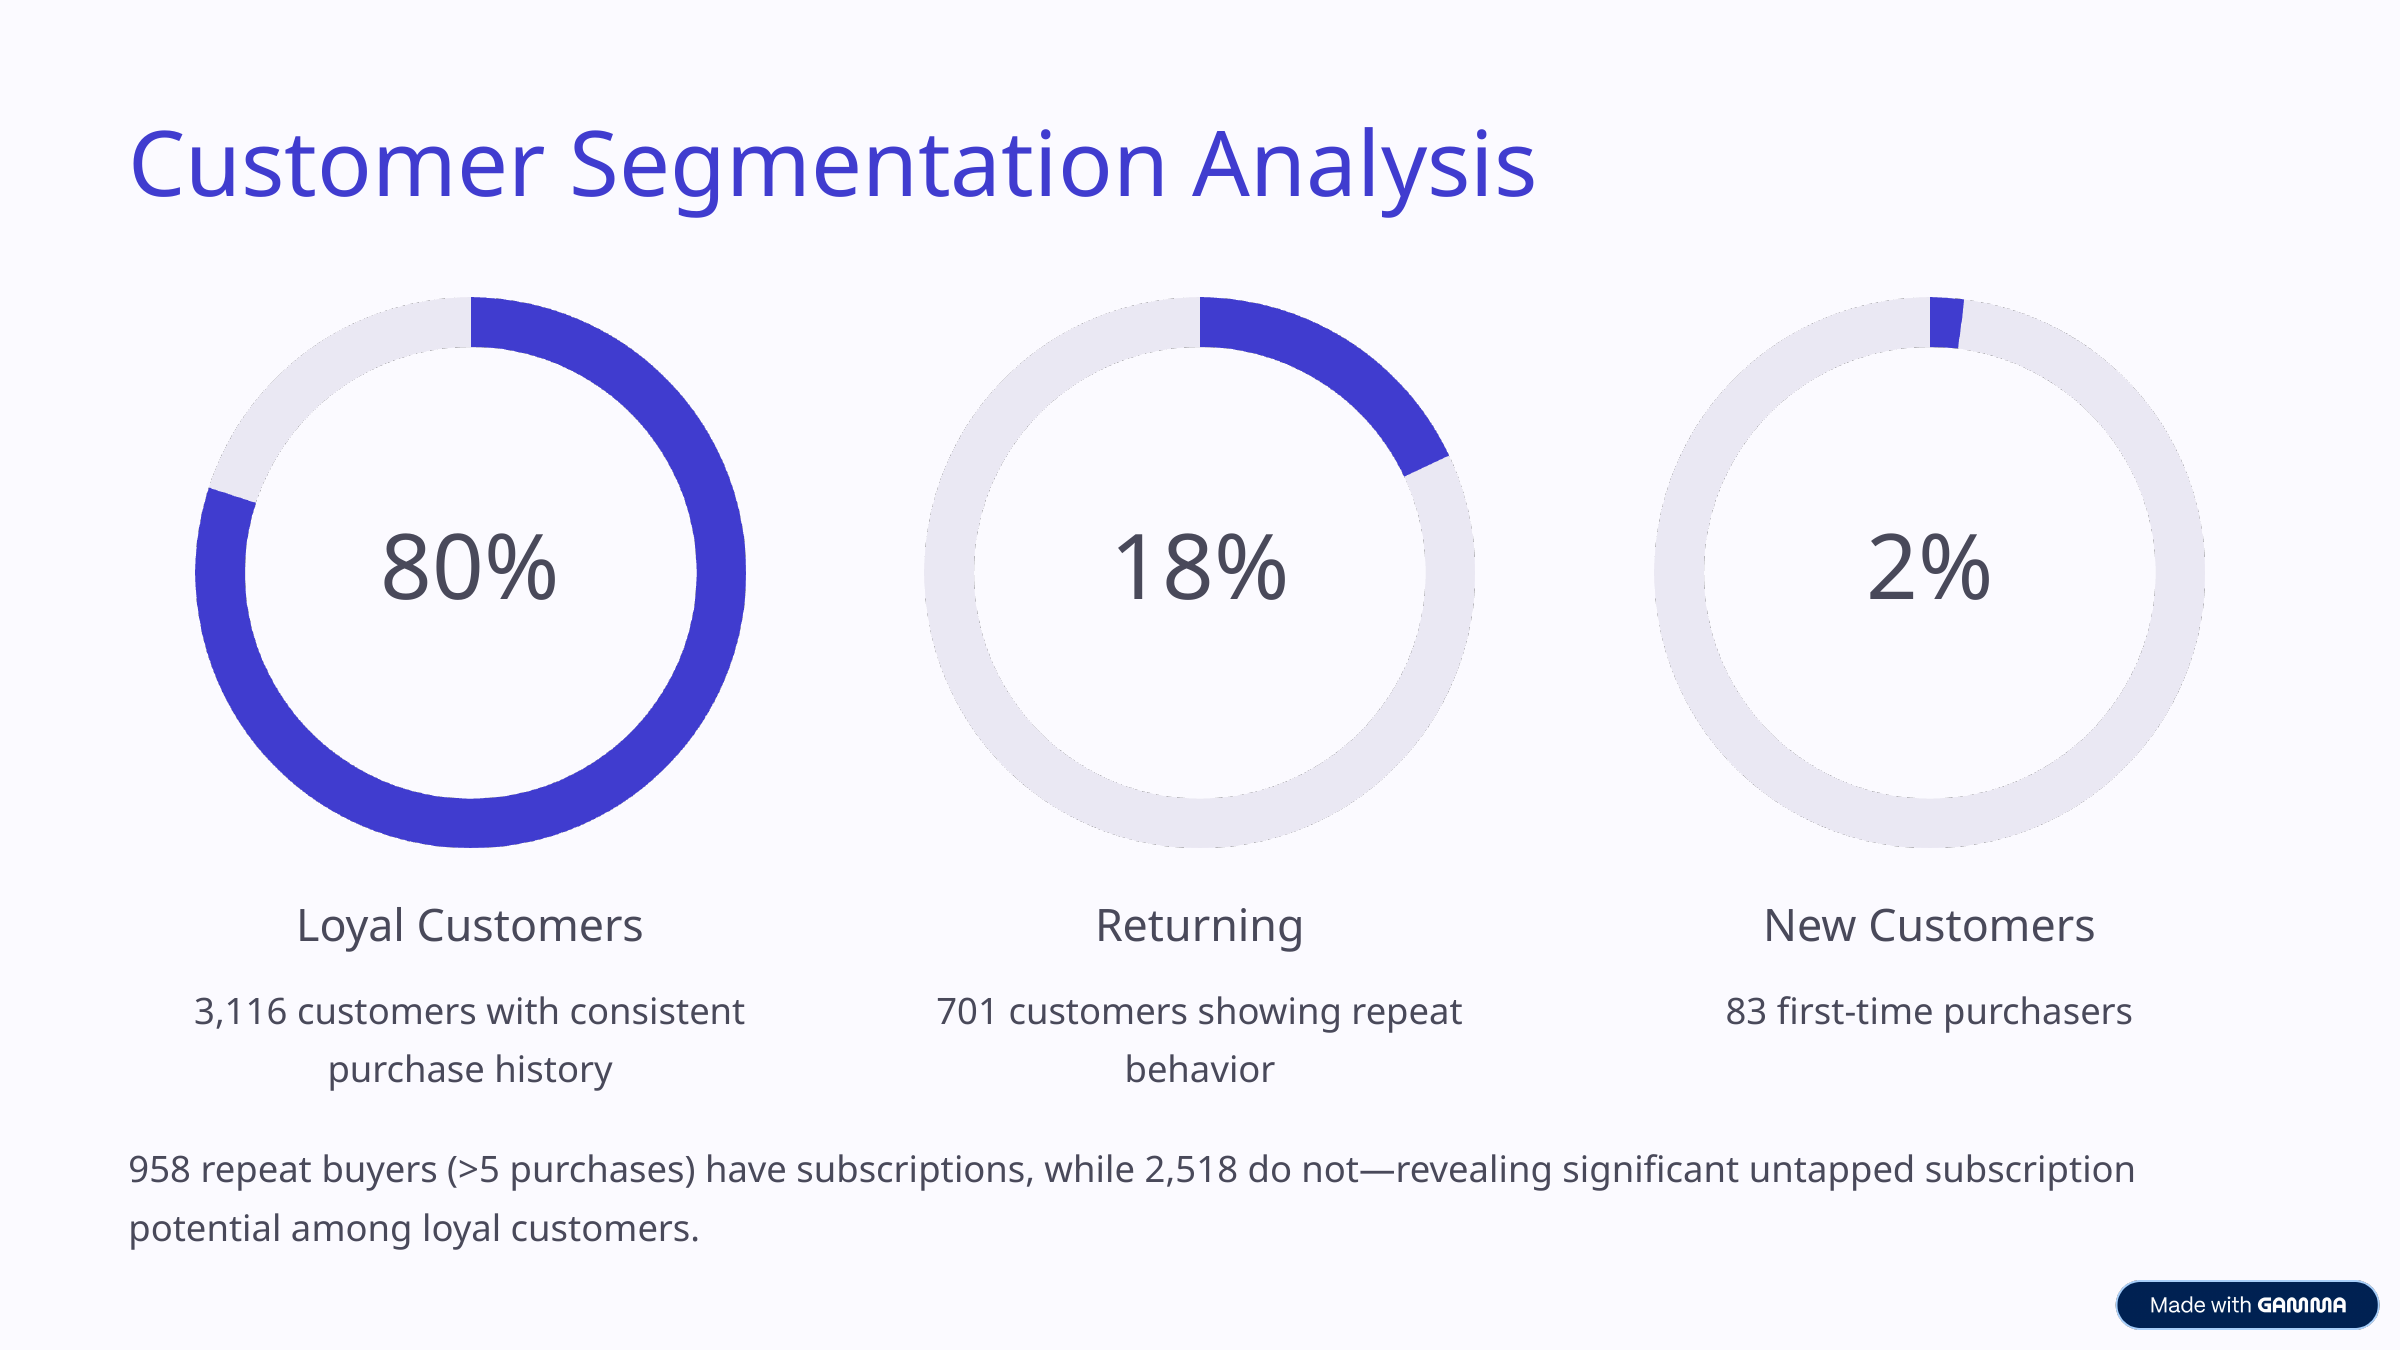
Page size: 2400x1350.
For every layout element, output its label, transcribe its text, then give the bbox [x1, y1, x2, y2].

text_box Customer Segmentation Analysis [128, 100, 1682, 216]
picture [195, 297, 746, 849]
picture [924, 297, 1475, 849]
text_box Returning [970, 893, 1430, 952]
text_box Loyal Customers [241, 893, 700, 952]
text_box 958 repeat buyers (>5 purchases) have subscriptions, while 2,518 do not—revealing significant untapped subscription potential among loyal customers. [128, 1131, 2272, 1249]
text_box 701 customers showing repeat behavior [858, 973, 1542, 1091]
picture [2106, 1271, 2389, 1339]
text_box 83 first-time purchasers [1587, 973, 2272, 1032]
text_box 3,116 customers with consistent purchase history [128, 973, 813, 1091]
text_box New Customers [1700, 893, 2159, 952]
picture [1654, 297, 2205, 849]
